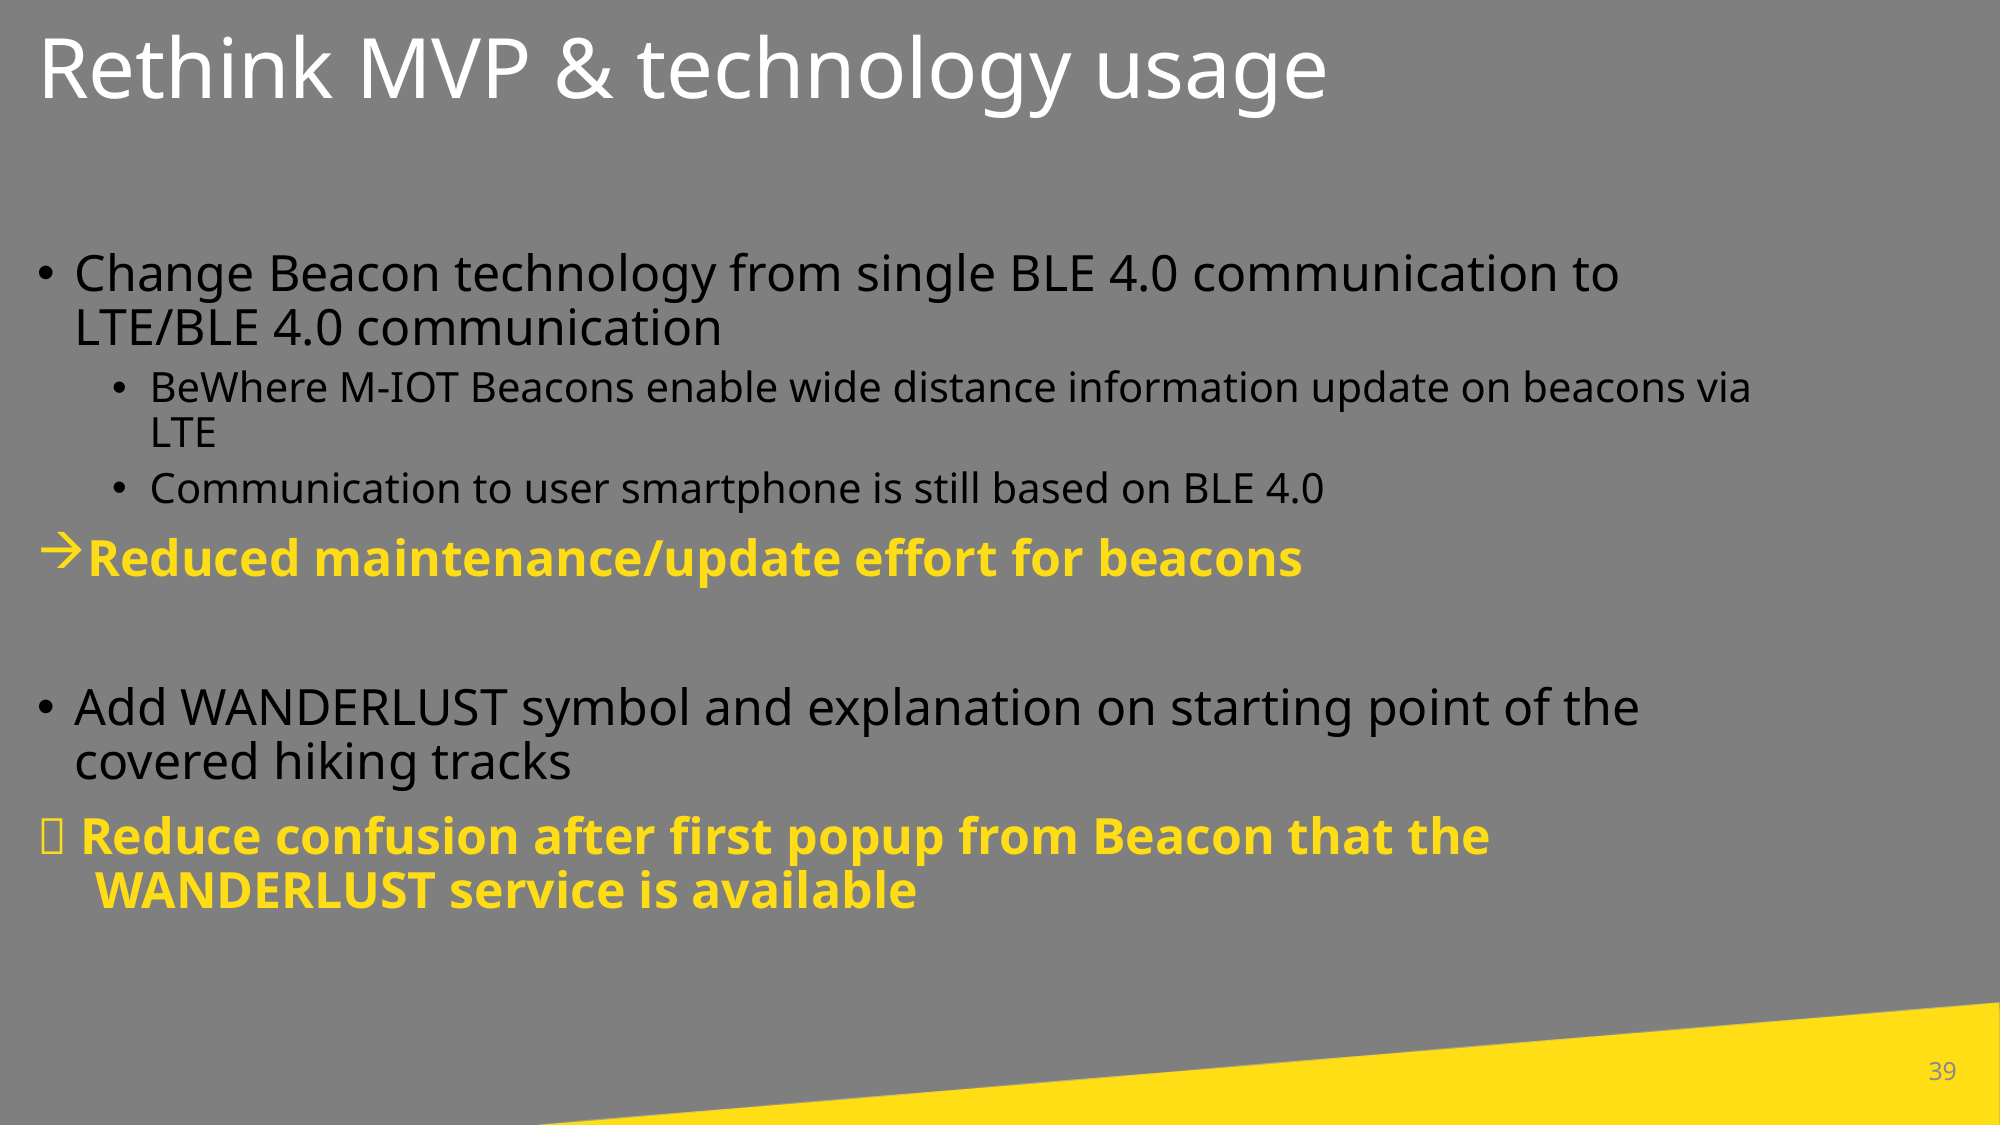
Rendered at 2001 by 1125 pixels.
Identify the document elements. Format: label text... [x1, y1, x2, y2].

list Change Beacon technology from single BLE 4.0 communication to LTE/BLE 4.0 communication BeWhere M-IOT Beacons enable wide distance information update on beacons via LTE Communication to user smartphone is still based on BLE 4.0 Reduced maintenance/update effort for beacons Add WANDERLUST symbol and explanation on starting point of the covered hiking tracks  Reduce confusion after first popup from Beacon that the WANDERLUST service is available [22, 240, 1824, 1014]
slide_number 39 [1522, 1042, 1973, 1103]
list Rethink MVP & technology usage [22, 19, 1748, 130]
picture [0, 0, 2000, 1125]
